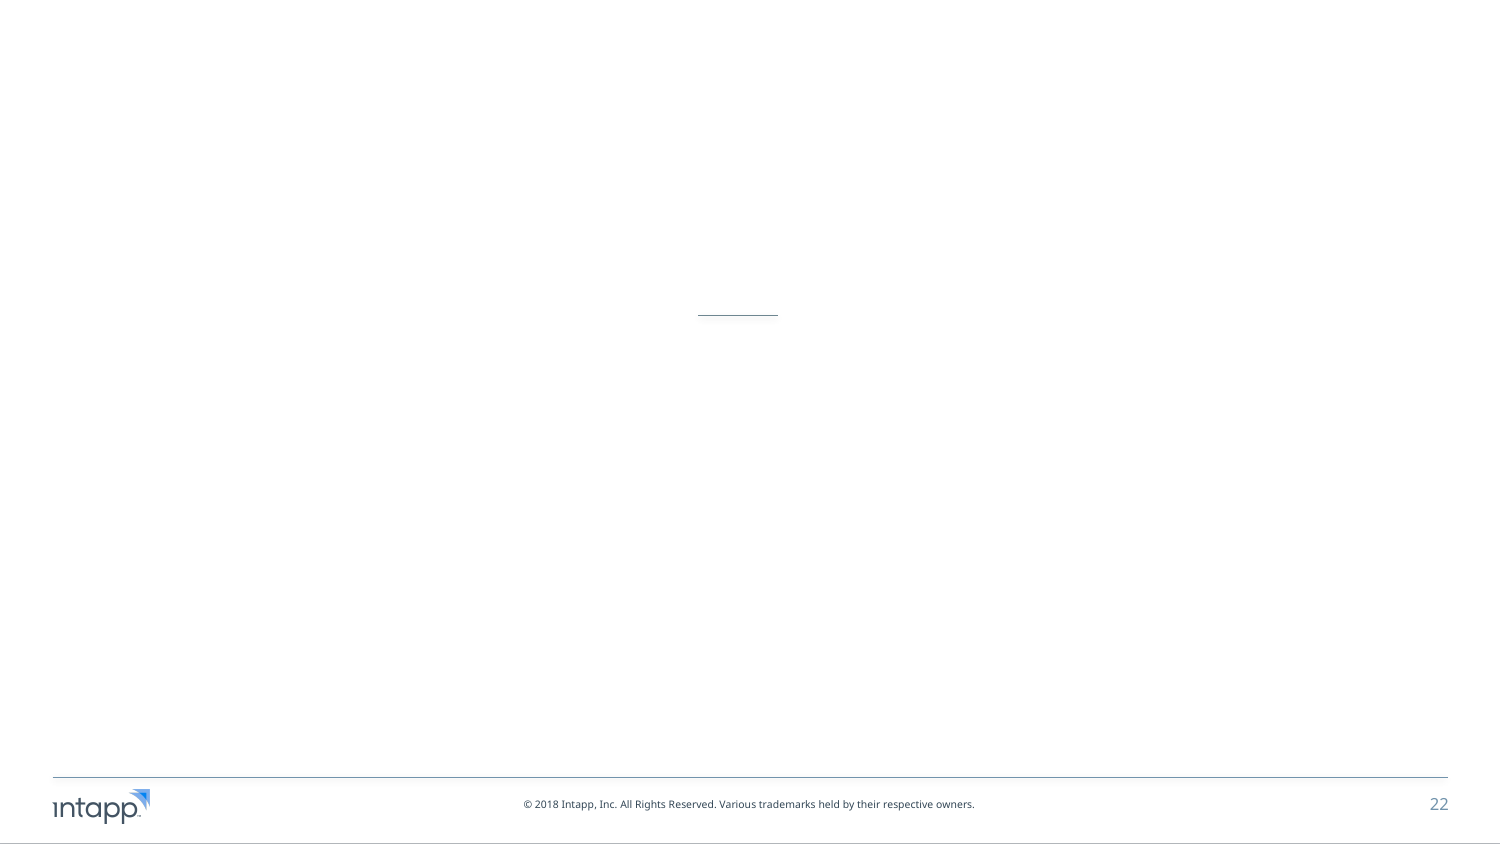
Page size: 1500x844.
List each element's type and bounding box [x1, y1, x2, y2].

picture [52, 789, 150, 824]
